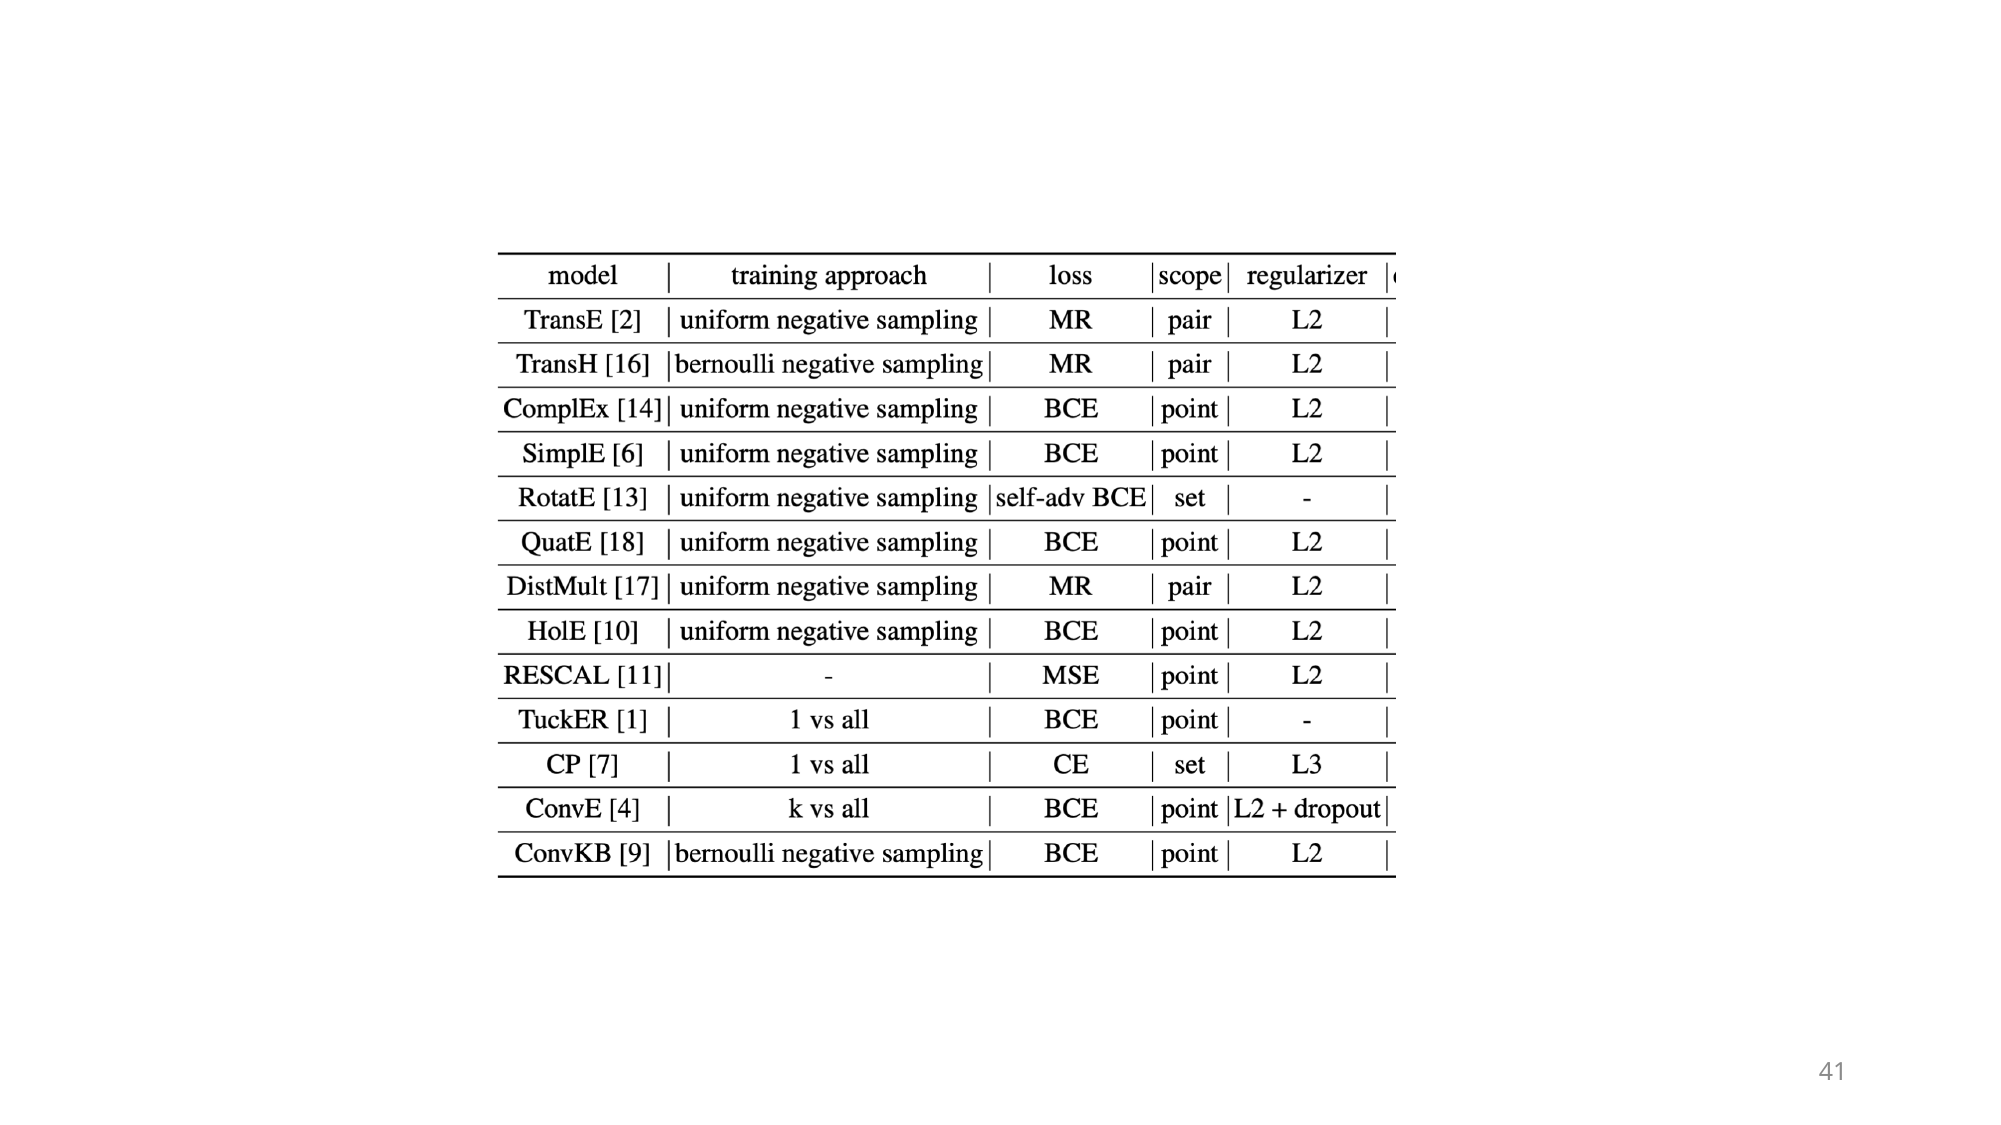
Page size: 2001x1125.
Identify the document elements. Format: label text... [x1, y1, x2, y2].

slide_number 41 [1412, 1042, 1863, 1103]
picture [488, 240, 1396, 885]
